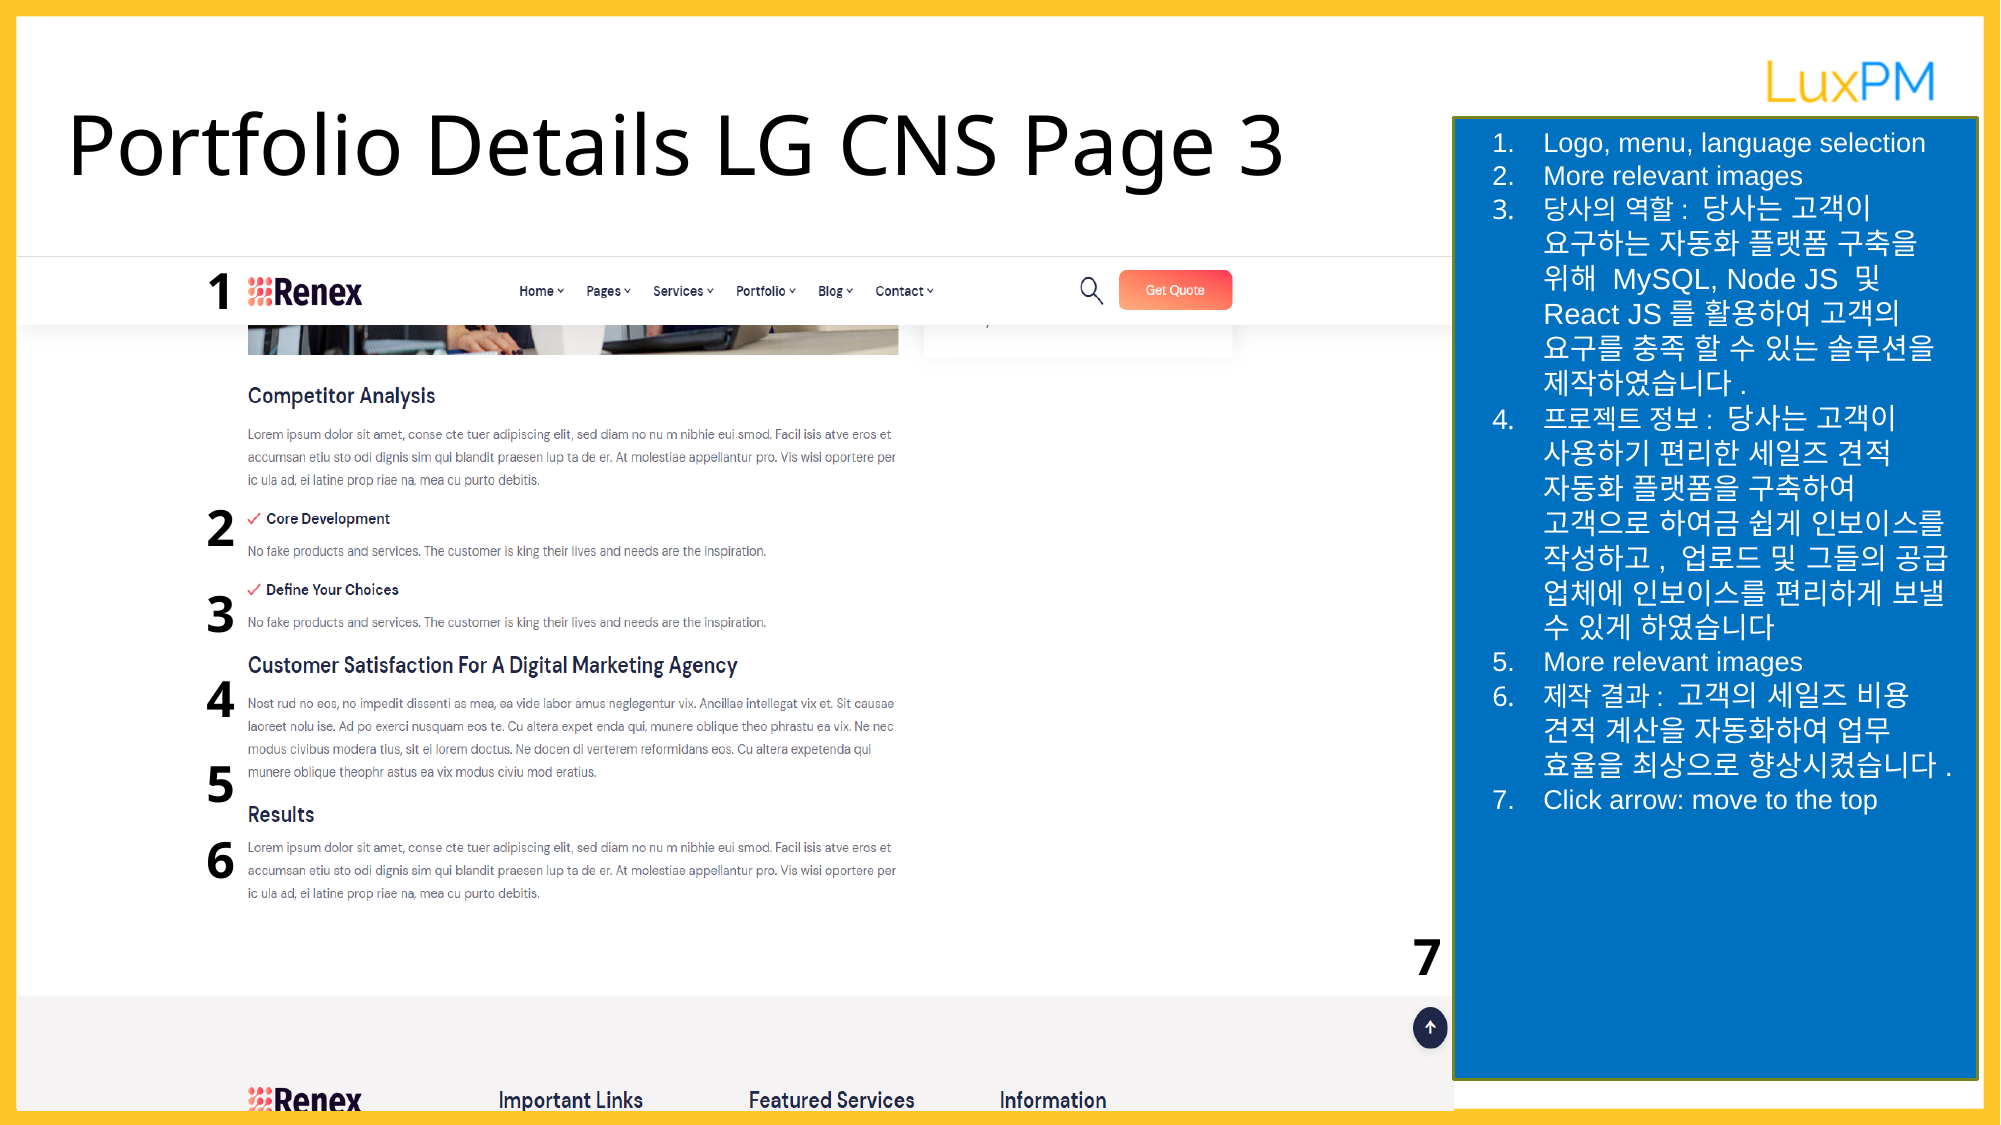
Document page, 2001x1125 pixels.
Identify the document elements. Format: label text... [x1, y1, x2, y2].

text_box Logo, menu, language selection More relevant images 당사의 역할: 당사는 고객이 요구하는 자동화 플랫폼 구축을 위해 MySQL, Node JS 및 React JS를 활용하여 고객의 요구를 충족 할 수 있는 솔루션을 제작하였습니다. 프로젝트 정보: 당사는 고객이 사용하기 편리한 세일즈 견적 자동화 플랫폼을 구축하여 고객으로 하여금 쉽게 인보이스를 작성하고, 업로드 및 그들의 공급 업체에 인보이스를 편리하게 보낼 수 있게 하였습니다 More relevant images 제작 결과: 고객의 세일즈 비용 견적 계산을 자동화하여 업무 효율을 최상으로 향상시켰습니다. Click arrow: move to the top [1453, 117, 1978, 1080]
title Portfolio Details LG CNS Page 3 [51, 47, 1746, 201]
picture [1750, 45, 1949, 121]
picture [17, 256, 1454, 1112]
